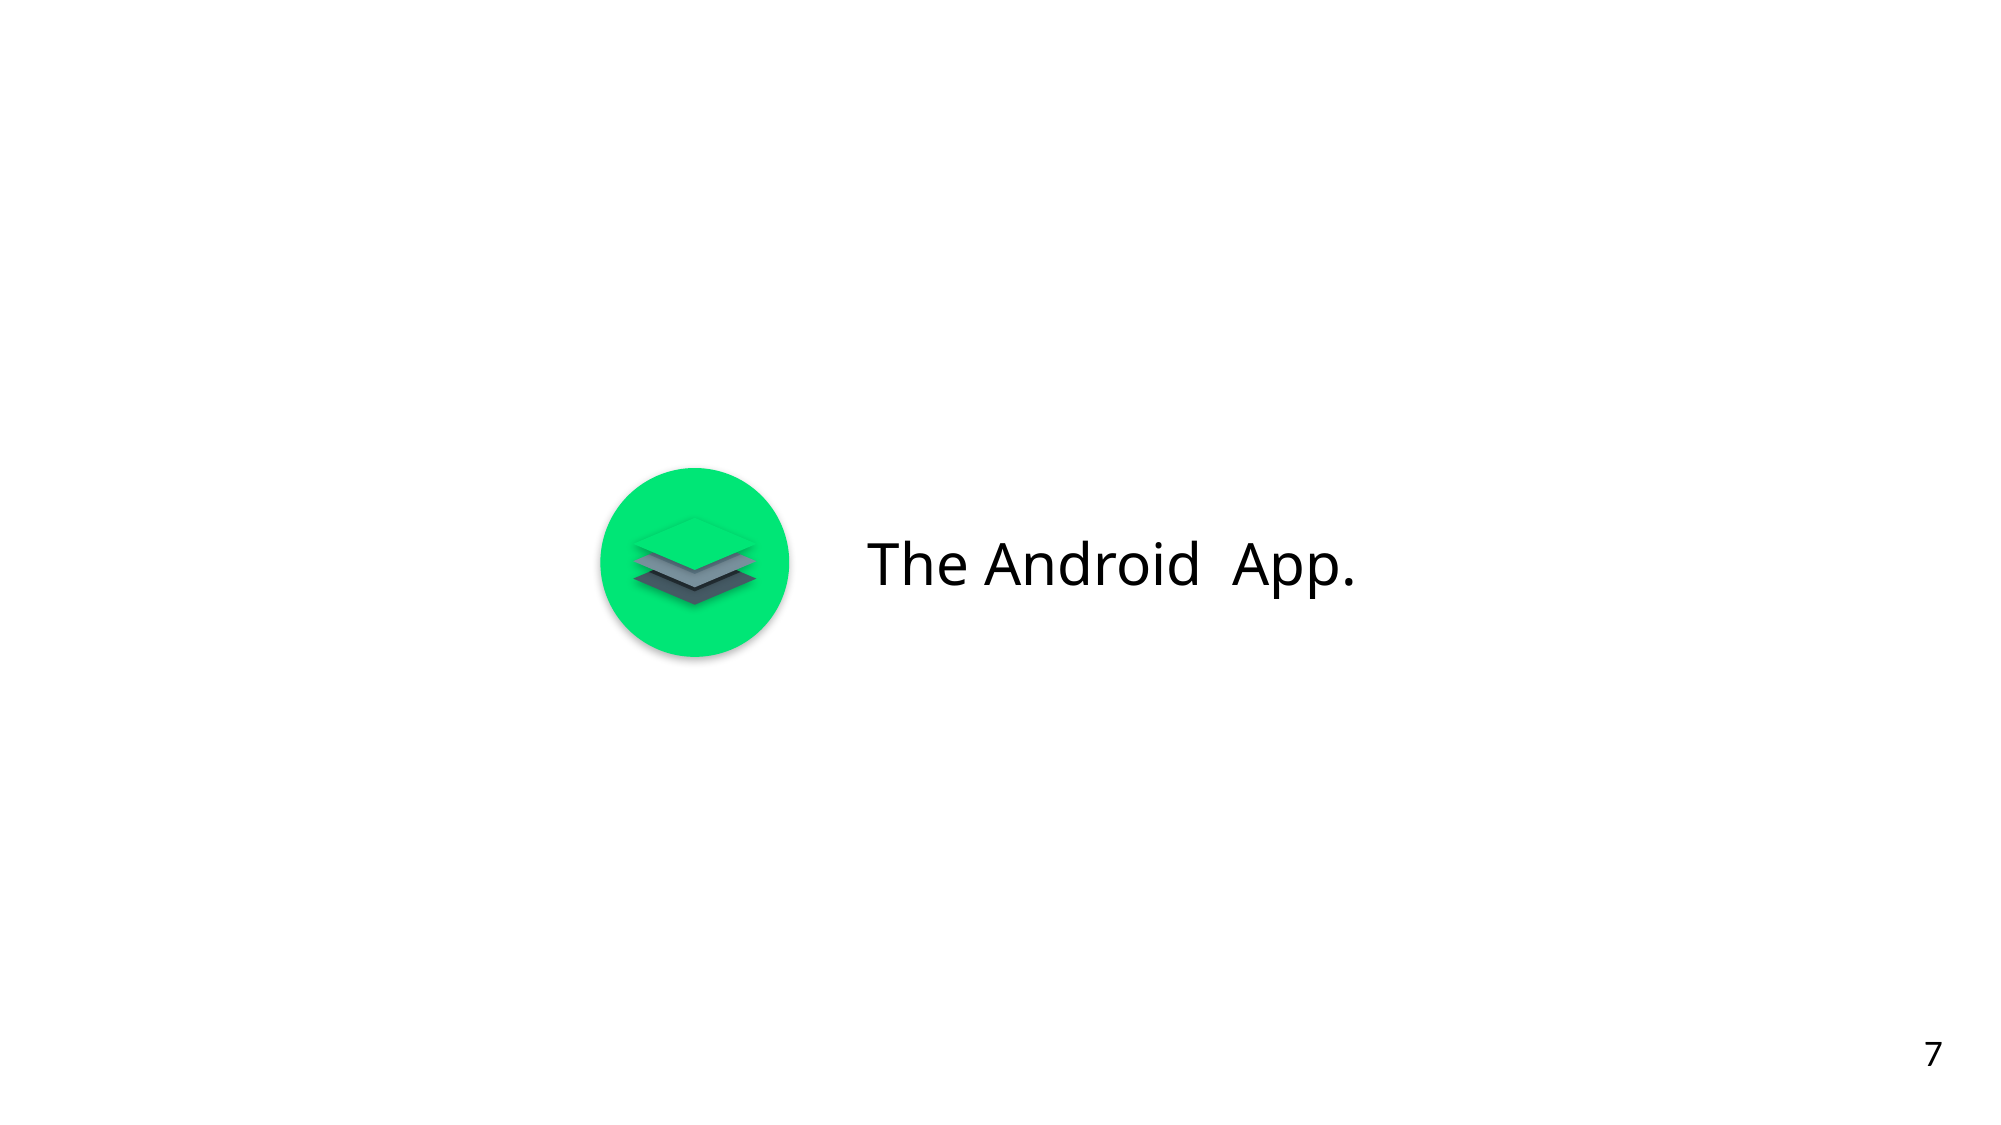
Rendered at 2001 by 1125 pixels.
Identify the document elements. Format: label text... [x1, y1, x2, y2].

text_box 7 [1909, 1021, 2000, 1082]
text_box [600, 467, 790, 658]
text_box The Android App. [853, 520, 1372, 605]
